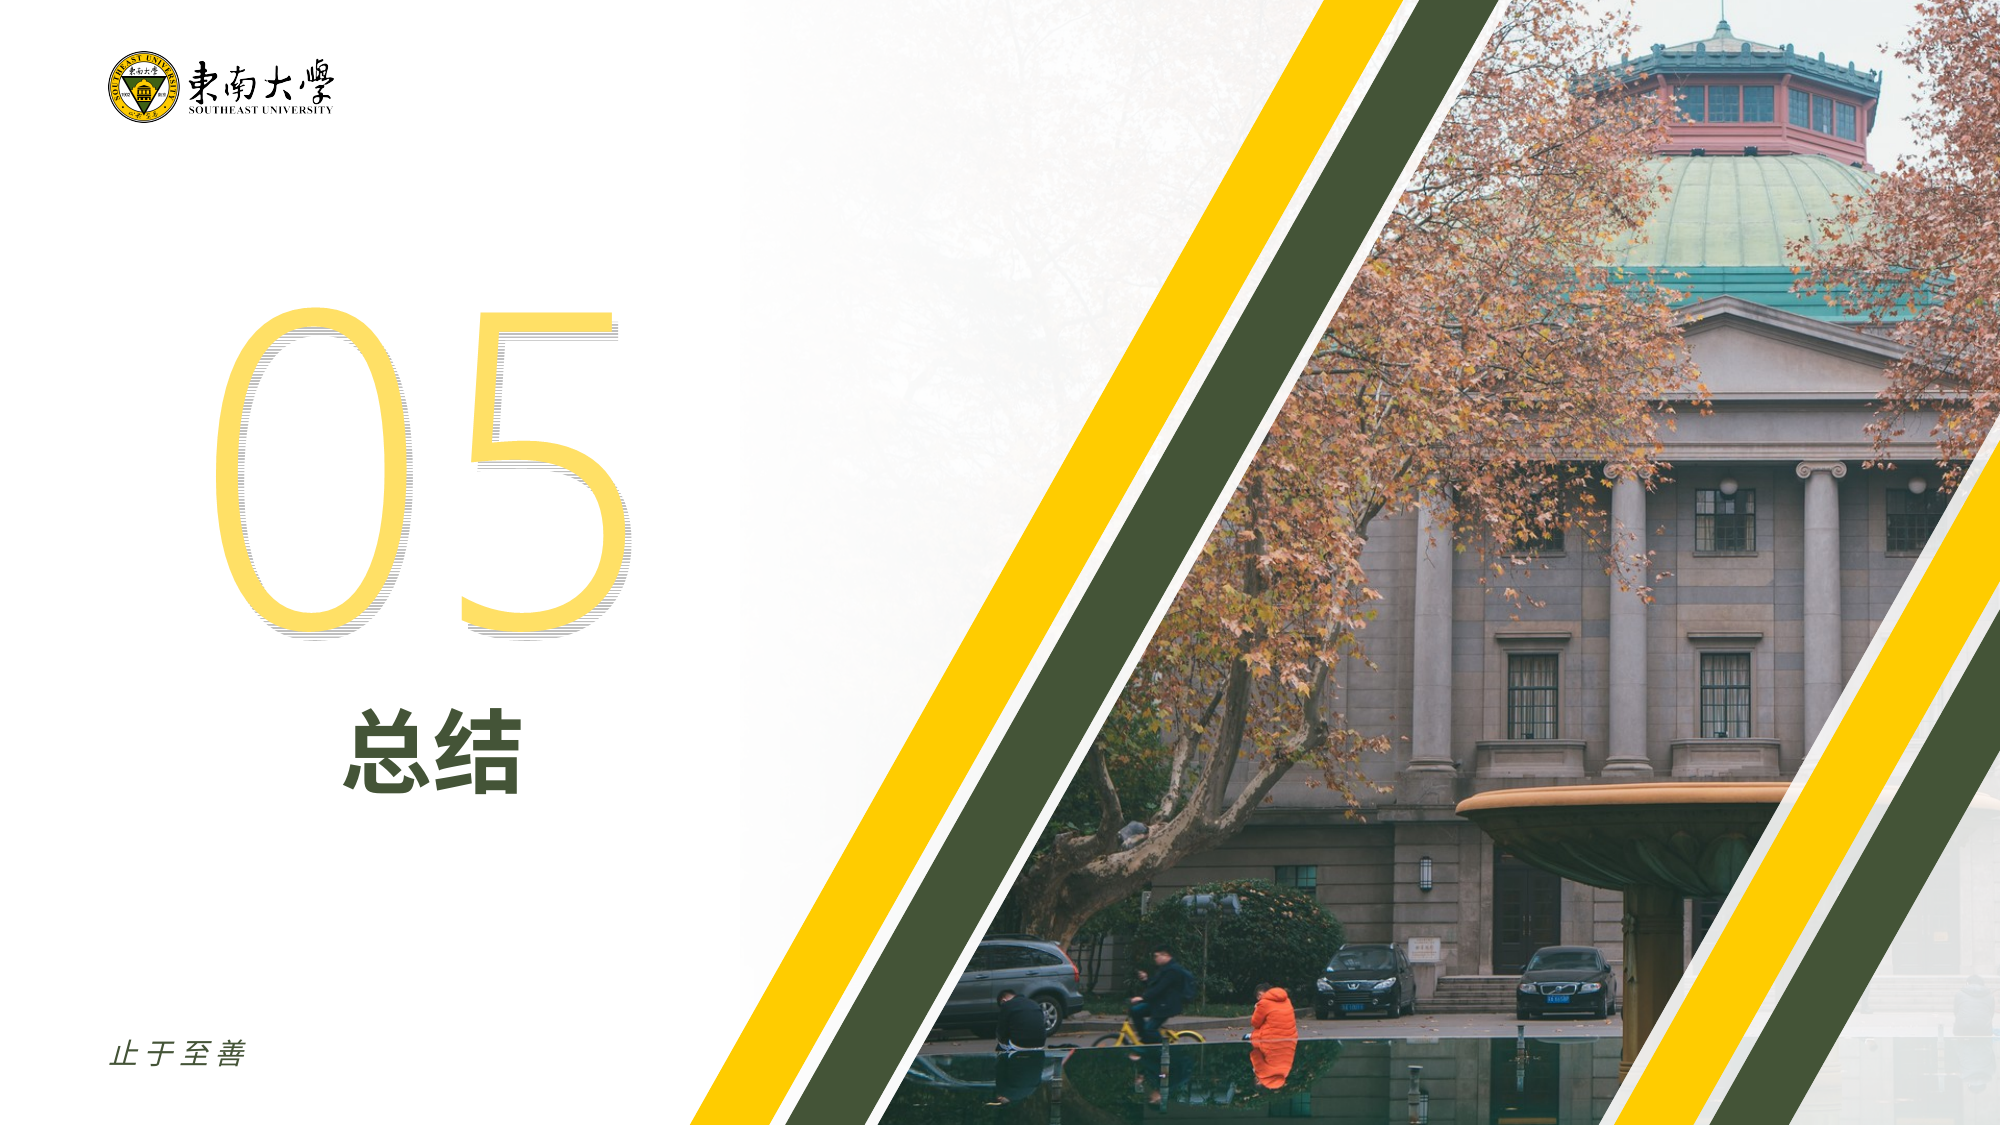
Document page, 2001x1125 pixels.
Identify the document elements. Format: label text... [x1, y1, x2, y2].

picture [877, 0, 2000, 1125]
picture [108, 51, 334, 123]
slide_number 止于至善 [108, 1022, 657, 1083]
list 总结 [0, 687, 881, 807]
picture [182, 220, 671, 747]
